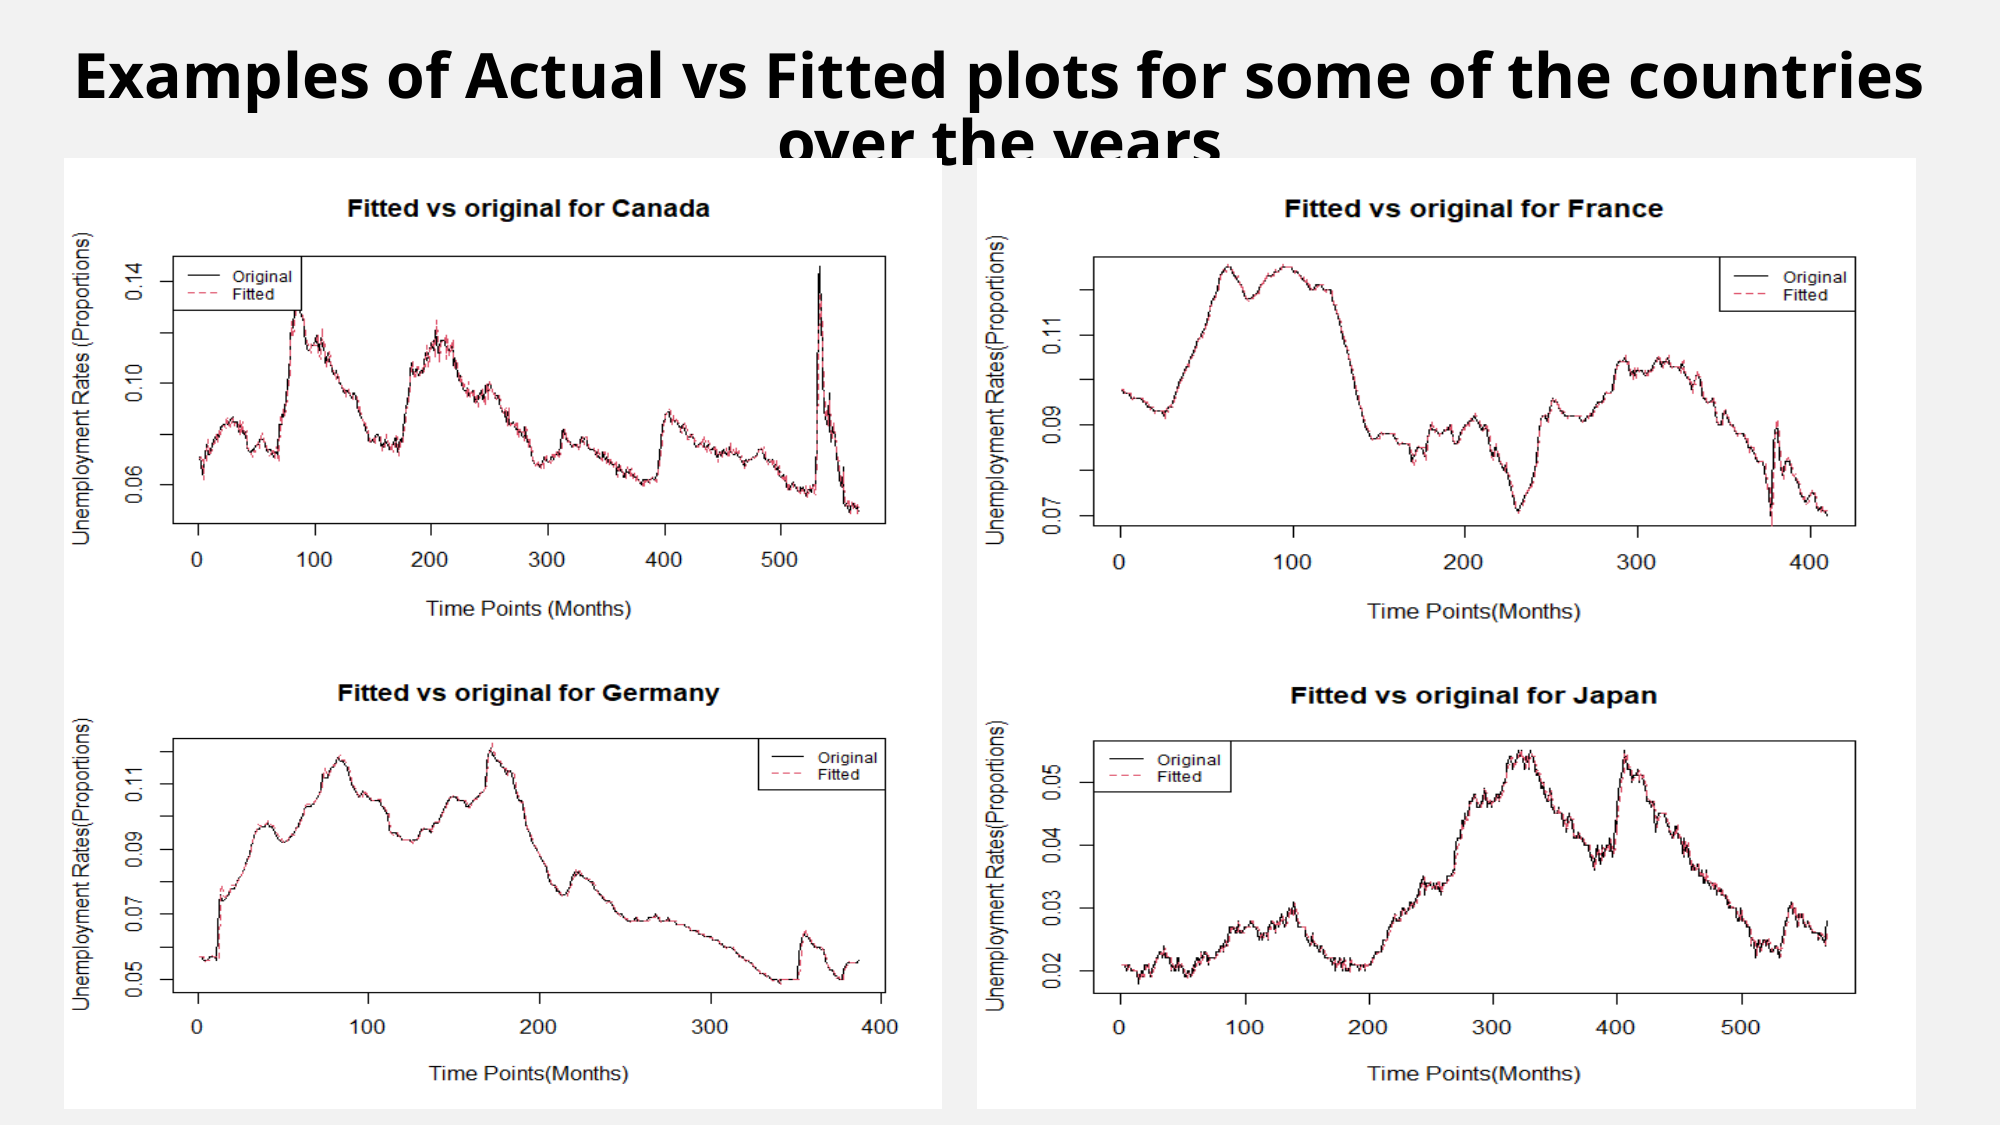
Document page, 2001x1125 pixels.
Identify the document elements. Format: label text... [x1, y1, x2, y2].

picture [64, 158, 942, 1109]
text_box Examples of Actual vs Fitted plots for some of the countries over the years [0, 36, 2000, 127]
picture [977, 158, 1916, 1109]
